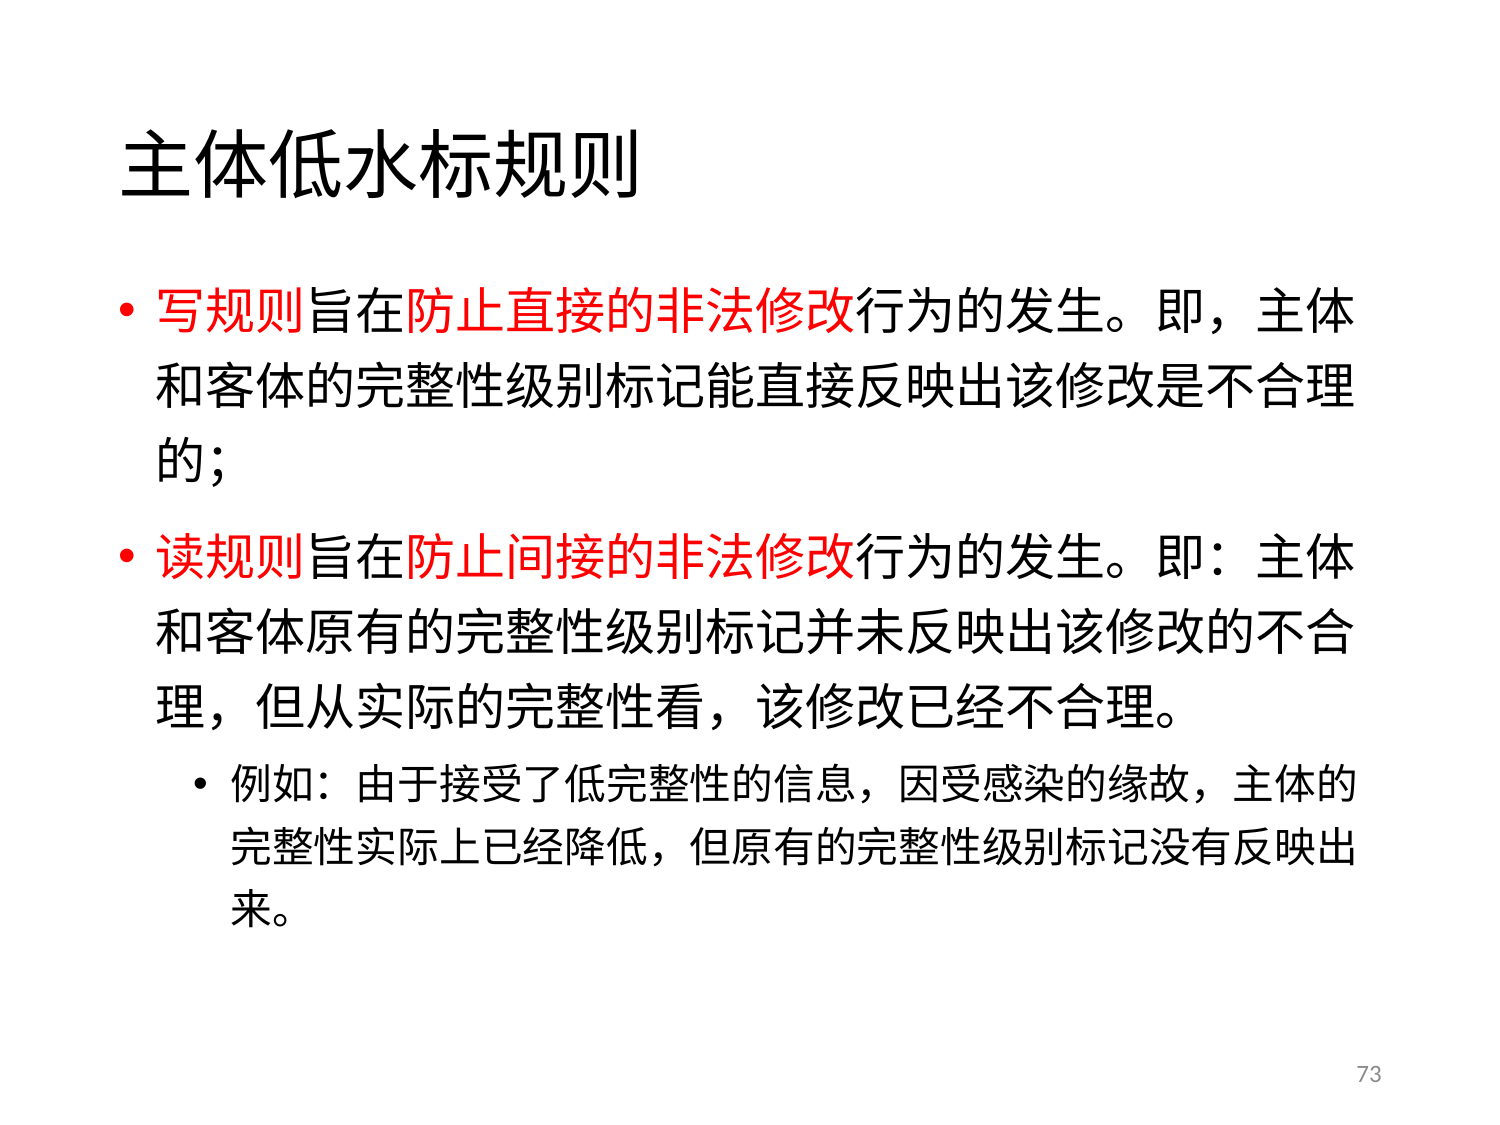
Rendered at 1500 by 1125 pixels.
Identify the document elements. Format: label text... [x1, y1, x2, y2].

slide_number 73 [1059, 1042, 1397, 1103]
list 写规则旨在防止直接的非法修改行为的发生。即，主体和客体的完整性级别标记能直接反映出该修改是不合理的； 读规则旨在防止间接的非法修改行为的发生。即：主体和客体原有的完整性级别标记并未反映出该修改的不合理，但从实际的完整性看，该修改已经不合理。 例如：由于接受了低完整性的信息，因受感染的缘故，主体的完整性实际上已经降低，但原有的完整性级别标记没有反映出来。 [103, 256, 1397, 965]
title 主体低水标规则 [103, 59, 1397, 256]
